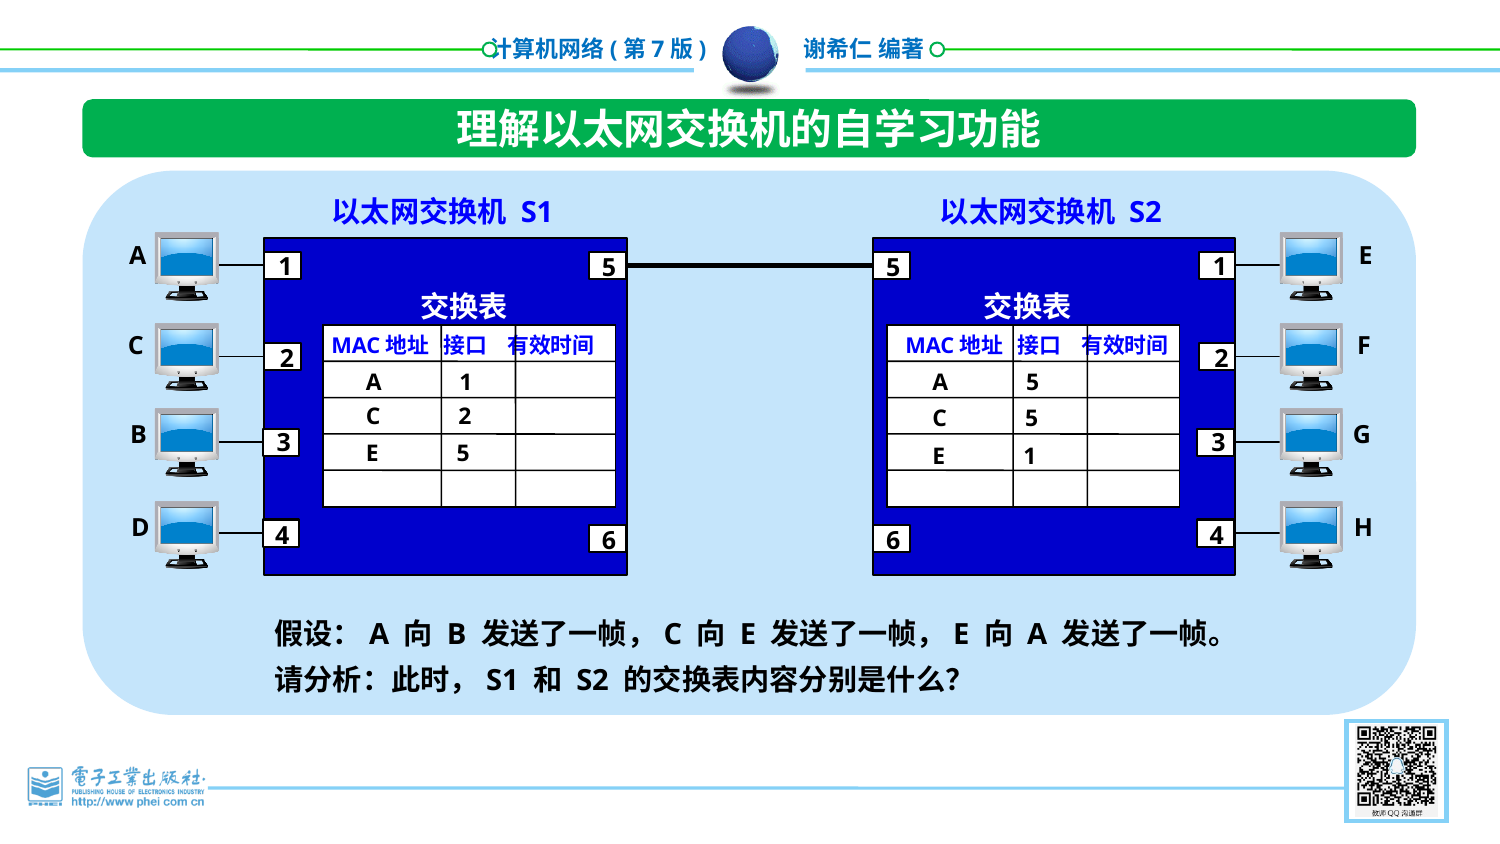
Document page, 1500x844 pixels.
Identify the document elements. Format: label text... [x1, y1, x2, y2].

picture [1355, 724, 1438, 817]
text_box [870, 186, 1390, 575]
text_box [863, 194, 1392, 581]
picture [23, 764, 208, 809]
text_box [111, 186, 637, 575]
text_box [122, 168, 1377, 263]
text_box [80, 197, 1419, 718]
text_box [108, 193, 642, 581]
text_box 理解以太网交换机的自学习功能 [441, 95, 1057, 161]
text_box 假设：A 向 B 发送了一帧，C 向 E 发送了一帧，E 向 A 发送了一帧。 请分析：此时，S1 和 S2 的交换表内容分别是什么？ [259, 597, 1245, 704]
text_box [1057, 99, 1417, 158]
text_box [82, 99, 441, 158]
picture [720, 24, 780, 95]
